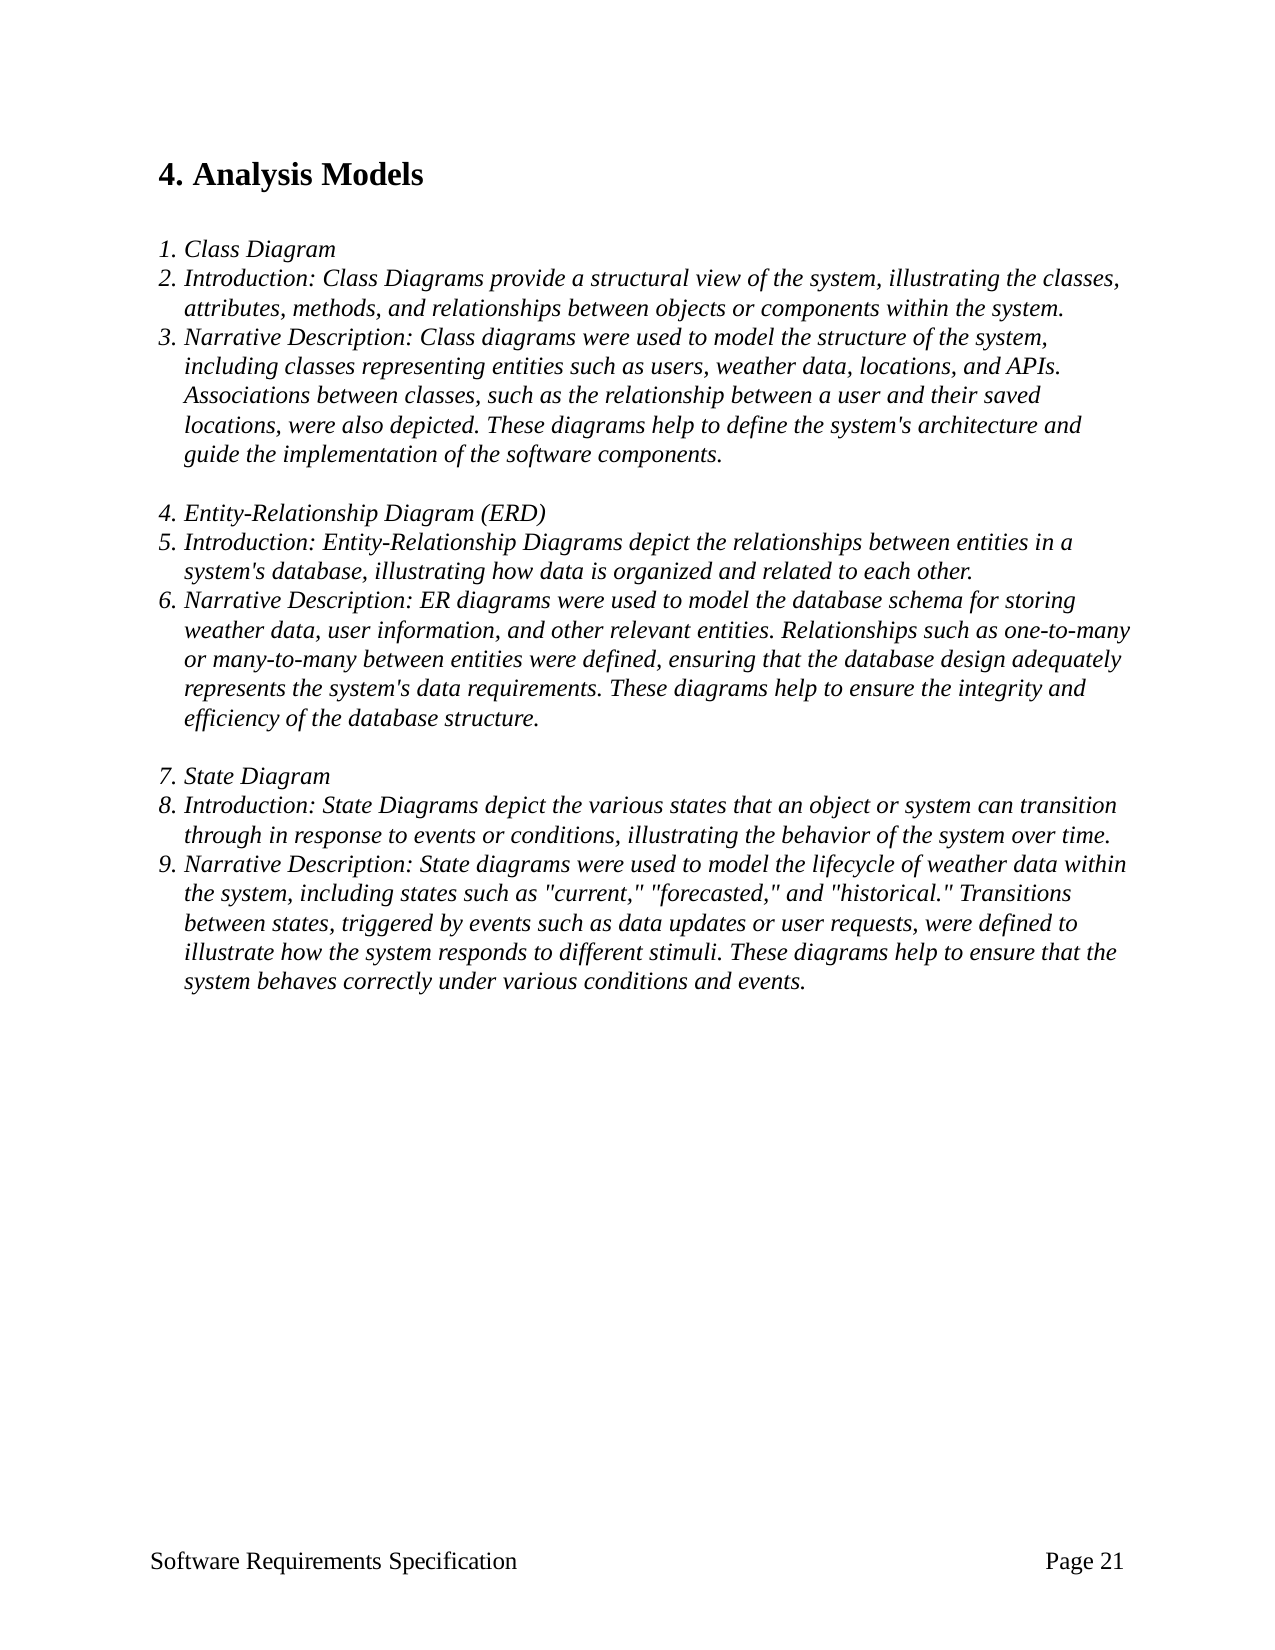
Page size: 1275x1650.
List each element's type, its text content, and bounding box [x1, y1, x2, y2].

slide_number Page 21 [1043, 1545, 1134, 1650]
footer Software Requirements Specification [147, 1545, 526, 1650]
text_box Analysis Models Class Diagram Introduction: Class Diagrams provide a structural view of the system, illustrating the classes, attributes, methods, and relationships between objects or components within the system. Narrative Description: Class diagrams were used to model the structure of the system, including classes representing entities such as users, weather data, locations, and APIs. Associations between classes, such as the relationship between a user and their saved locations, were also depicted. These diagrams help to define the system's architecture and guide the implementation of the software components. Entity-Relationship Diagram (ERD) Introduction: Entity-Relationship Diagrams depict the relationships between entities in a system's database, illustrating how data is organized and related to each other. Narrative Description: ER diagrams were used to model the database schema for storing weather data, user information, and other relevant entities. Relationships such as one-to-many or many-to-many between entities were defined, ensuring that the database design adequately represents the system's data requirements. These diagrams help to ensure the integrity and efficiency of the database structure. State Diagram Introduction: State Diagrams depict the various states that an object or system can transition through in response to events or conditions, illustrating the behavior of the system over time. Narrative Description: State diagrams were used to model the lifecycle of weather data within the system, including states such as "current," "forecasted," and "historical." Transitions between states, triggered by events such as data updates or user requests, were defined to illustrate how the system responds to different stimuli. These diagrams help to ensure that the system behaves correctly under various conditions and events. [156, 150, 1134, 995]
